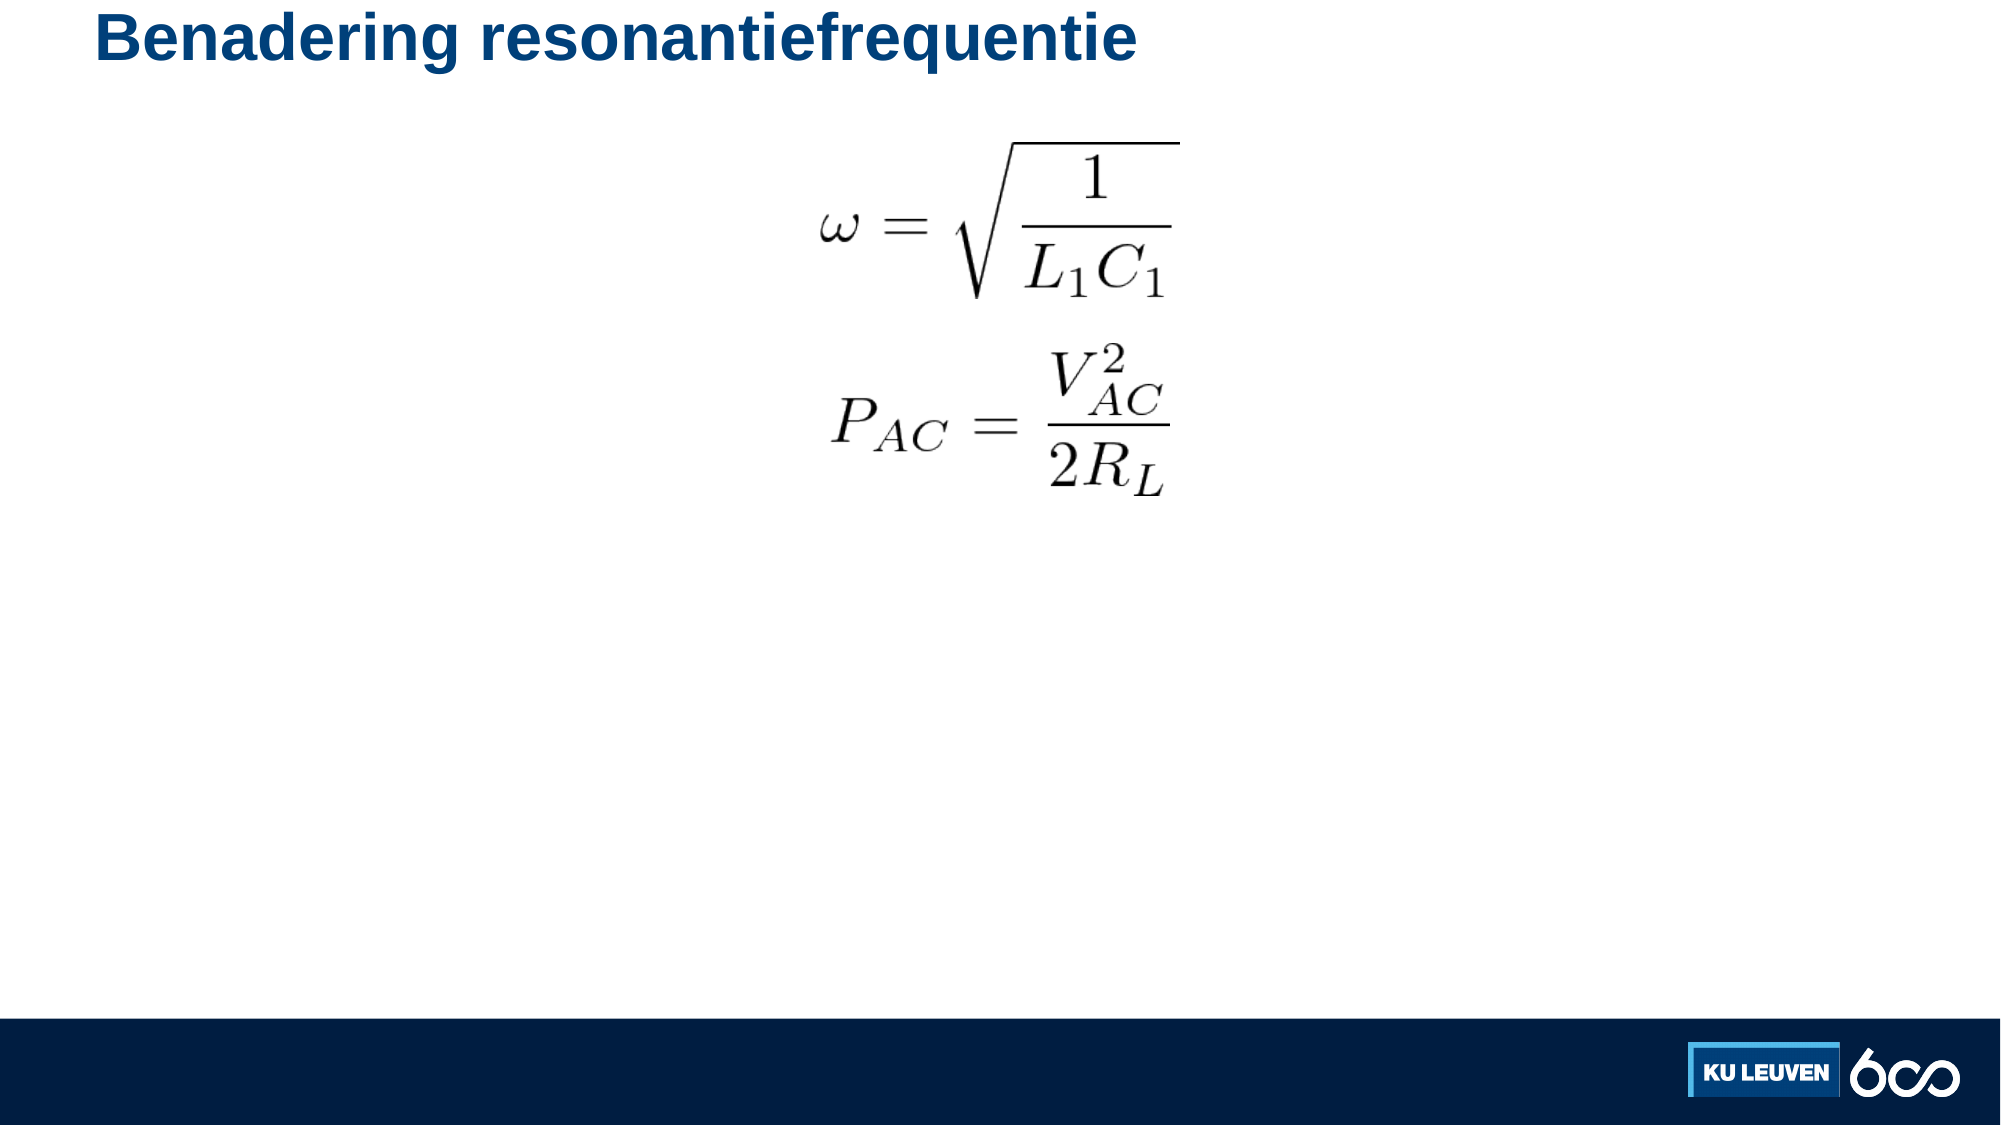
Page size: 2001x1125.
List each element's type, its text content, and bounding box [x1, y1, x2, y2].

title Benadering resonantiefrequentie [94, 2, 1906, 110]
picture [820, 142, 1180, 299]
picture [830, 343, 1170, 496]
text_box [94, 343, 1900, 1125]
picture [1900, 1042, 1960, 1097]
